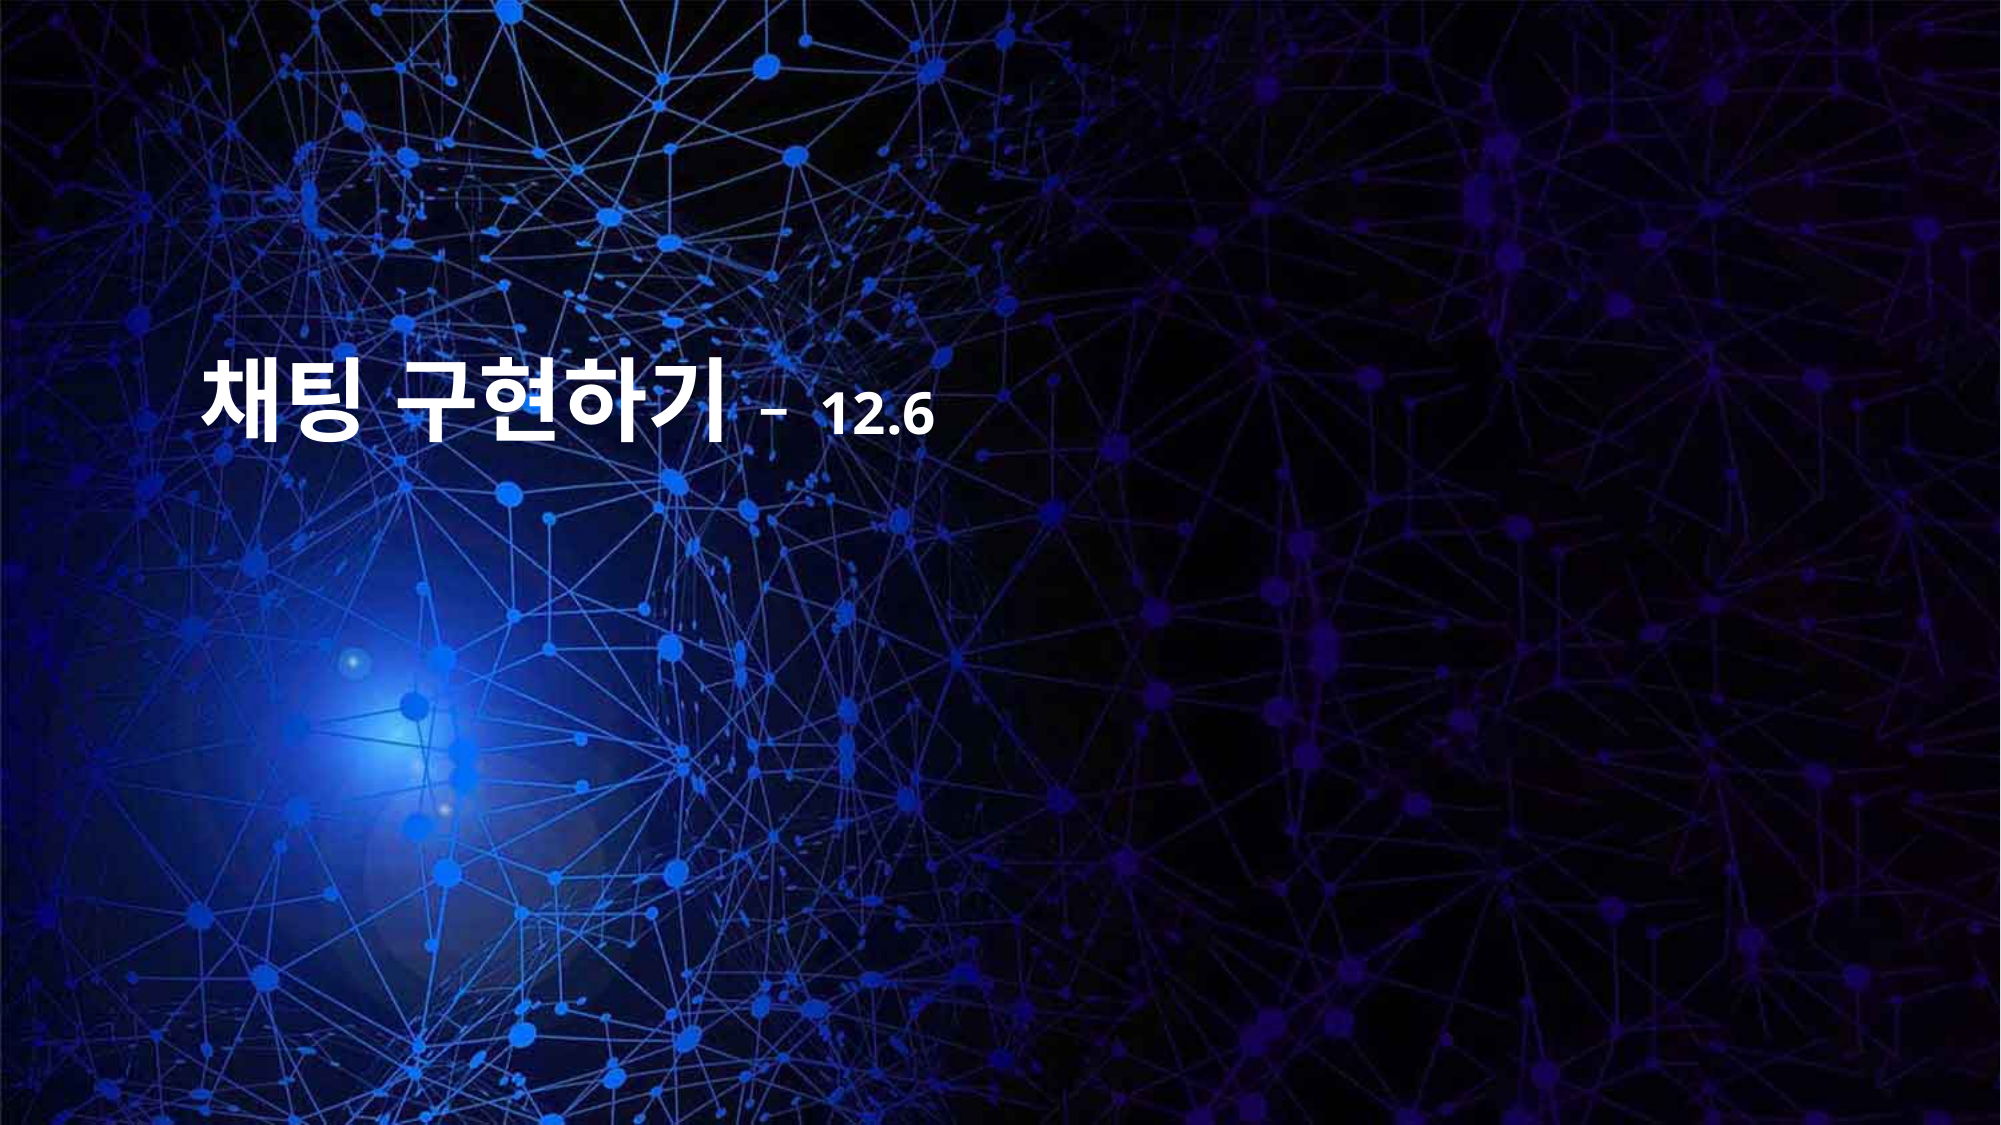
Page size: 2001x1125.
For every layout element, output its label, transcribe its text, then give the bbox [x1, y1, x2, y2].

text_box 채팅 구현하기 – 12.6 [50, 348, 1086, 480]
picture [0, 0, 2001, 1125]
